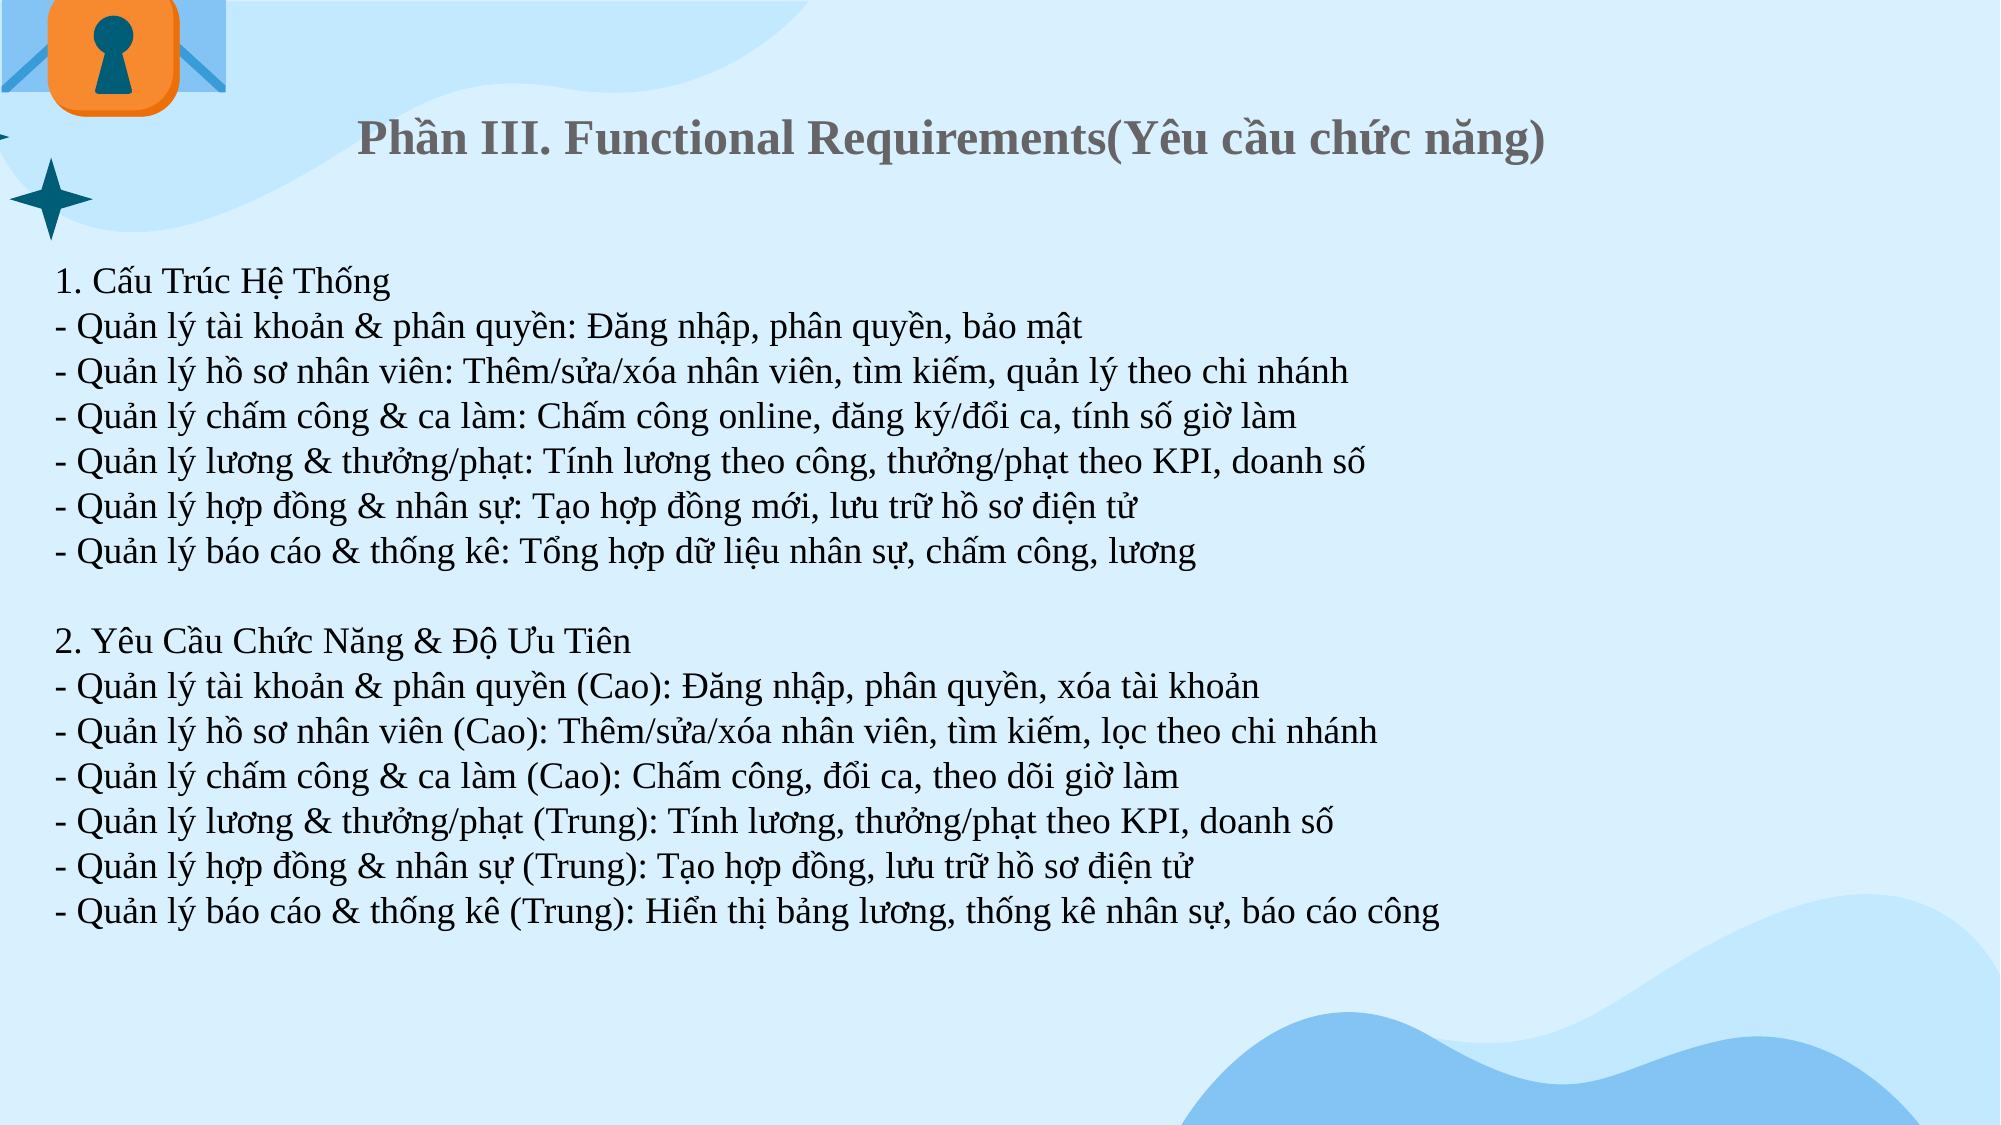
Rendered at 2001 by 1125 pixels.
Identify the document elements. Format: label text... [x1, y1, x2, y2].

text_box Phần III. Functional Requirements(Yêu cầu chức năng) [338, 84, 1582, 166]
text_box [0, 0, 275, 241]
text_box 1. Cấu Trúc Hệ Thống - Quản lý tài khoản & phân quyền: Đăng nhập, phân quyền, bảo mật - Quản lý hồ sơ nhân viên: Thêm/sửa/xóa nhân viên, tìm kiếm, quản lý theo chi nhánh - Quản lý chấm công & ca làm: Chấm công online, đăng ký/đổi ca, tính số giờ làm - Quản lý lương & thưởng/phạt: Tính lương theo công, thưởng/phạt theo KPI, doanh số - Quản lý hợp đồng & nhân sự: Tạo hợp đồng mới, lưu trữ hồ sơ điện tử - Quản lý báo cáo & thống kê: Tổng hợp dữ liệu nhân sự, chấm công, lương 2. Yêu Cầu Chức Năng & Độ Ưu Tiên - Quản lý tài khoản & phân quyền (Cao): Đăng nhập, phân quyền, xóa tài khoản - Quản lý hồ sơ nhân viên (Cao): Thêm/sửa/xóa nhân viên, tìm kiếm, lọc theo chi nhánh - Quản lý chấm công & ca làm (Cao): Chấm công, đổi ca, theo dõi giờ làm - Quản lý lương & thưởng/phạt (Trung): Tính lương, thưởng/phạt theo KPI, doanh số - Quản lý hợp đồng & nhân sự (Trung): Tạo hợp đồng, lưu trữ hồ sơ điện tử - Quản lý báo cáo & thống kê (Trung): Hiển thị bảng lương, thống kê nhân sự, báo cáo công [39, 240, 1961, 946]
